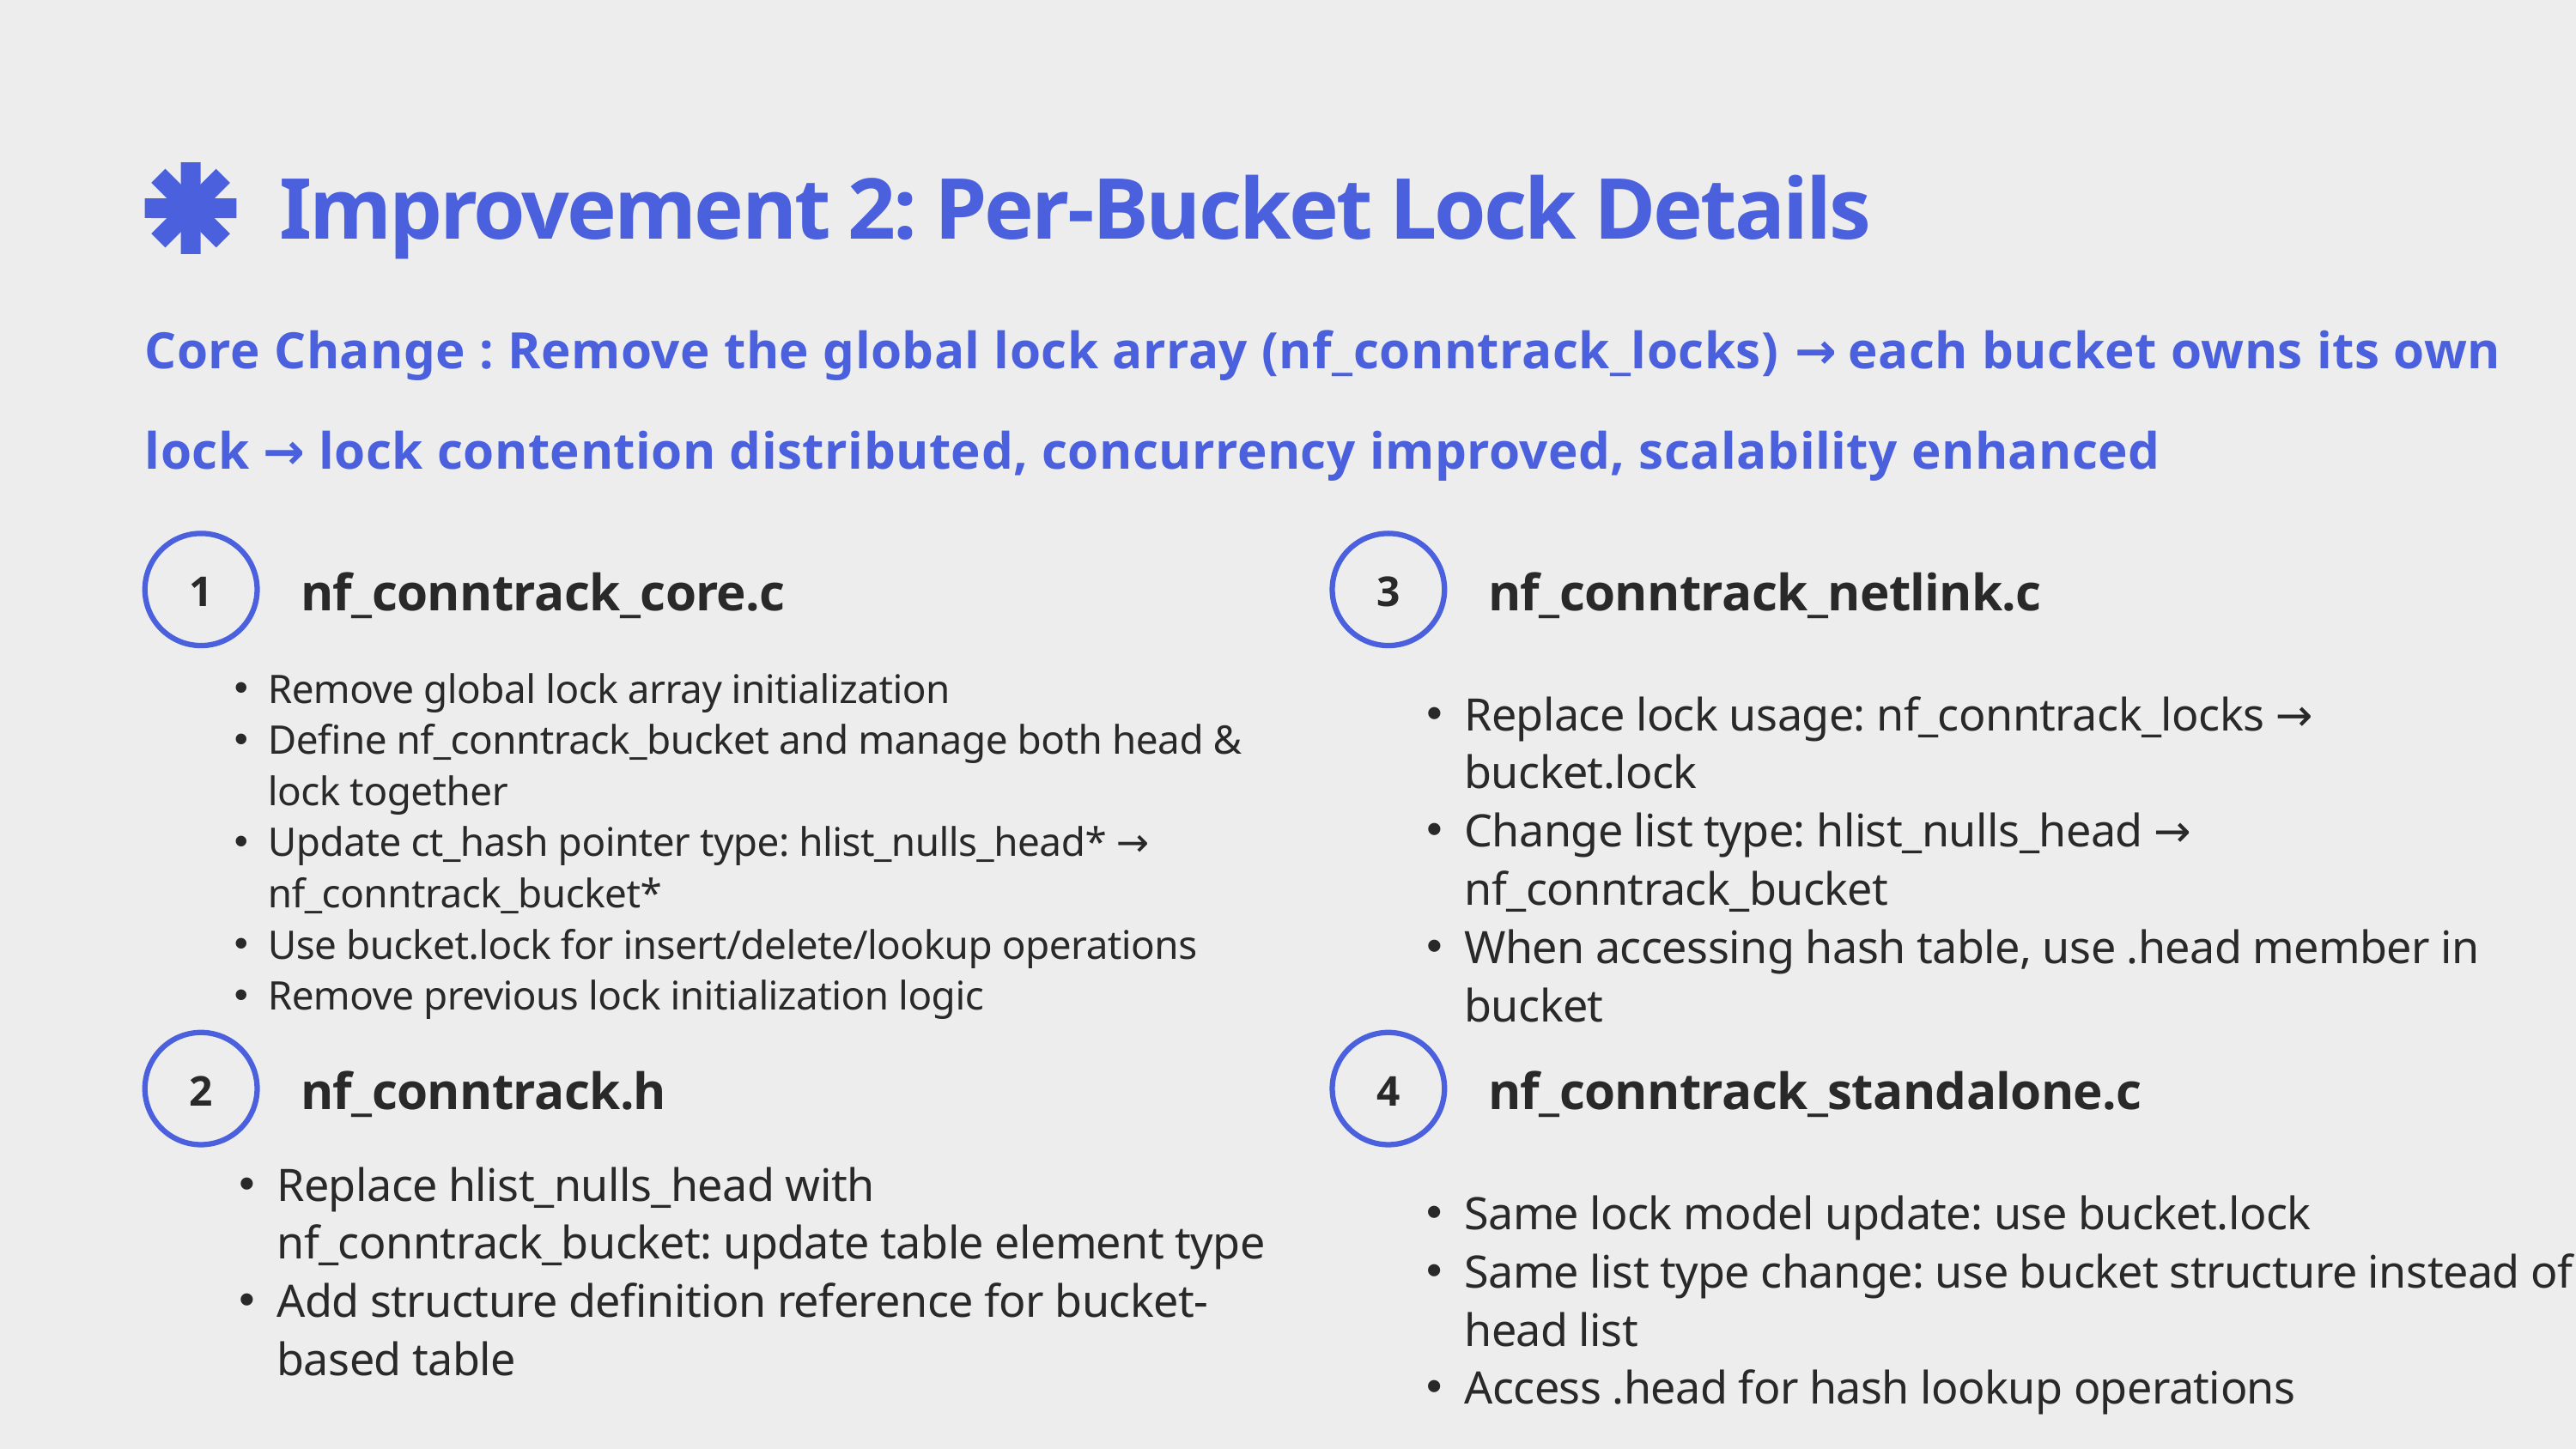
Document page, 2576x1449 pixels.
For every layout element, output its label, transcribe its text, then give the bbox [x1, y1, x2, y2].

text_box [144, 1032, 258, 1145]
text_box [144, 161, 237, 255]
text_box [1332, 533, 1445, 646]
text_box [144, 533, 258, 646]
text_box nf_conntrack_netlink.c [1488, 549, 2238, 621]
text_box Improvement 2: Per-Bucket Lock Details [279, 171, 2576, 256]
text_box nf_conntrack_core.c [301, 549, 1050, 621]
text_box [1332, 1032, 1445, 1145]
text_box Replace hlist_nulls_head with nf_conntrack_bucket: update table element type Add structure definition reference for bucket-based table [201, 1151, 1288, 1385]
text_box nf_conntrack_standalone.c [1488, 1049, 2238, 1120]
text_box nf_conntrack.h [301, 1049, 1050, 1120]
text_box Core Change : Remove the global lock array (nf_conntrack_locks) → each bucket owns its own lock → lock contention distributed, concurrency improved, scalability enhanced [144, 278, 2541, 479]
text_box Remove global lock array initialization Define nf_conntrack_bucket and manage both head & lock together Update ct_hash pointer type: hlist_nulls_head* → nf_conntrack_bucket* Use bucket.lock for insert/delete/lookup operations Remove previous lock initialization logic [201, 659, 1288, 1018]
text_box Same lock model update: use bucket.lock Same list type change: use bucket structure instead of head list Access .head for hash lookup operations [1388, 1180, 2576, 1414]
text_box Replace lock usage: nf_conntrack_locks → bucket.lock Change list type: hlist_nulls_head → nf_conntrack_bucket When accessing hash table, use .head member in bucket [1388, 681, 2550, 1031]
